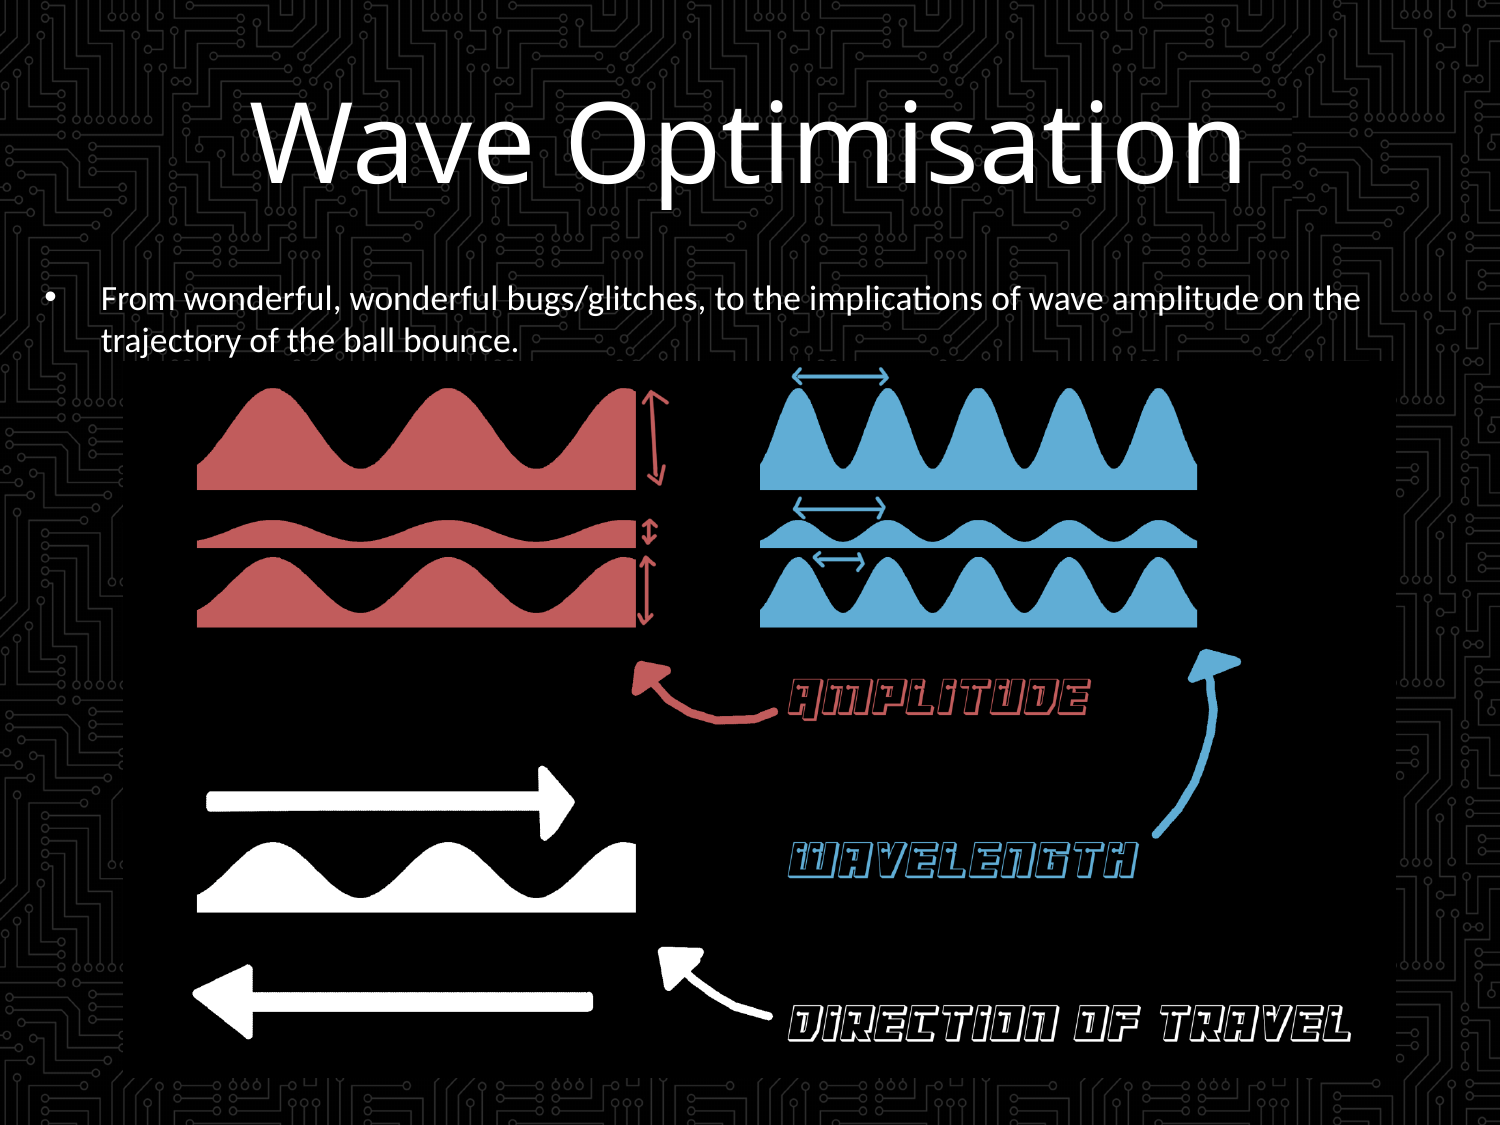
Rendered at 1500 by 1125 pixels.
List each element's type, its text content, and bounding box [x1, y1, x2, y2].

title Wave Optimisation [75, 45, 1425, 233]
picture [0, 0, 1500, 1125]
list From wonderful, wonderful bugs/glitches, to the implications of wave amplitude on the trajectory of the ball bounce. [29, 267, 1471, 1113]
